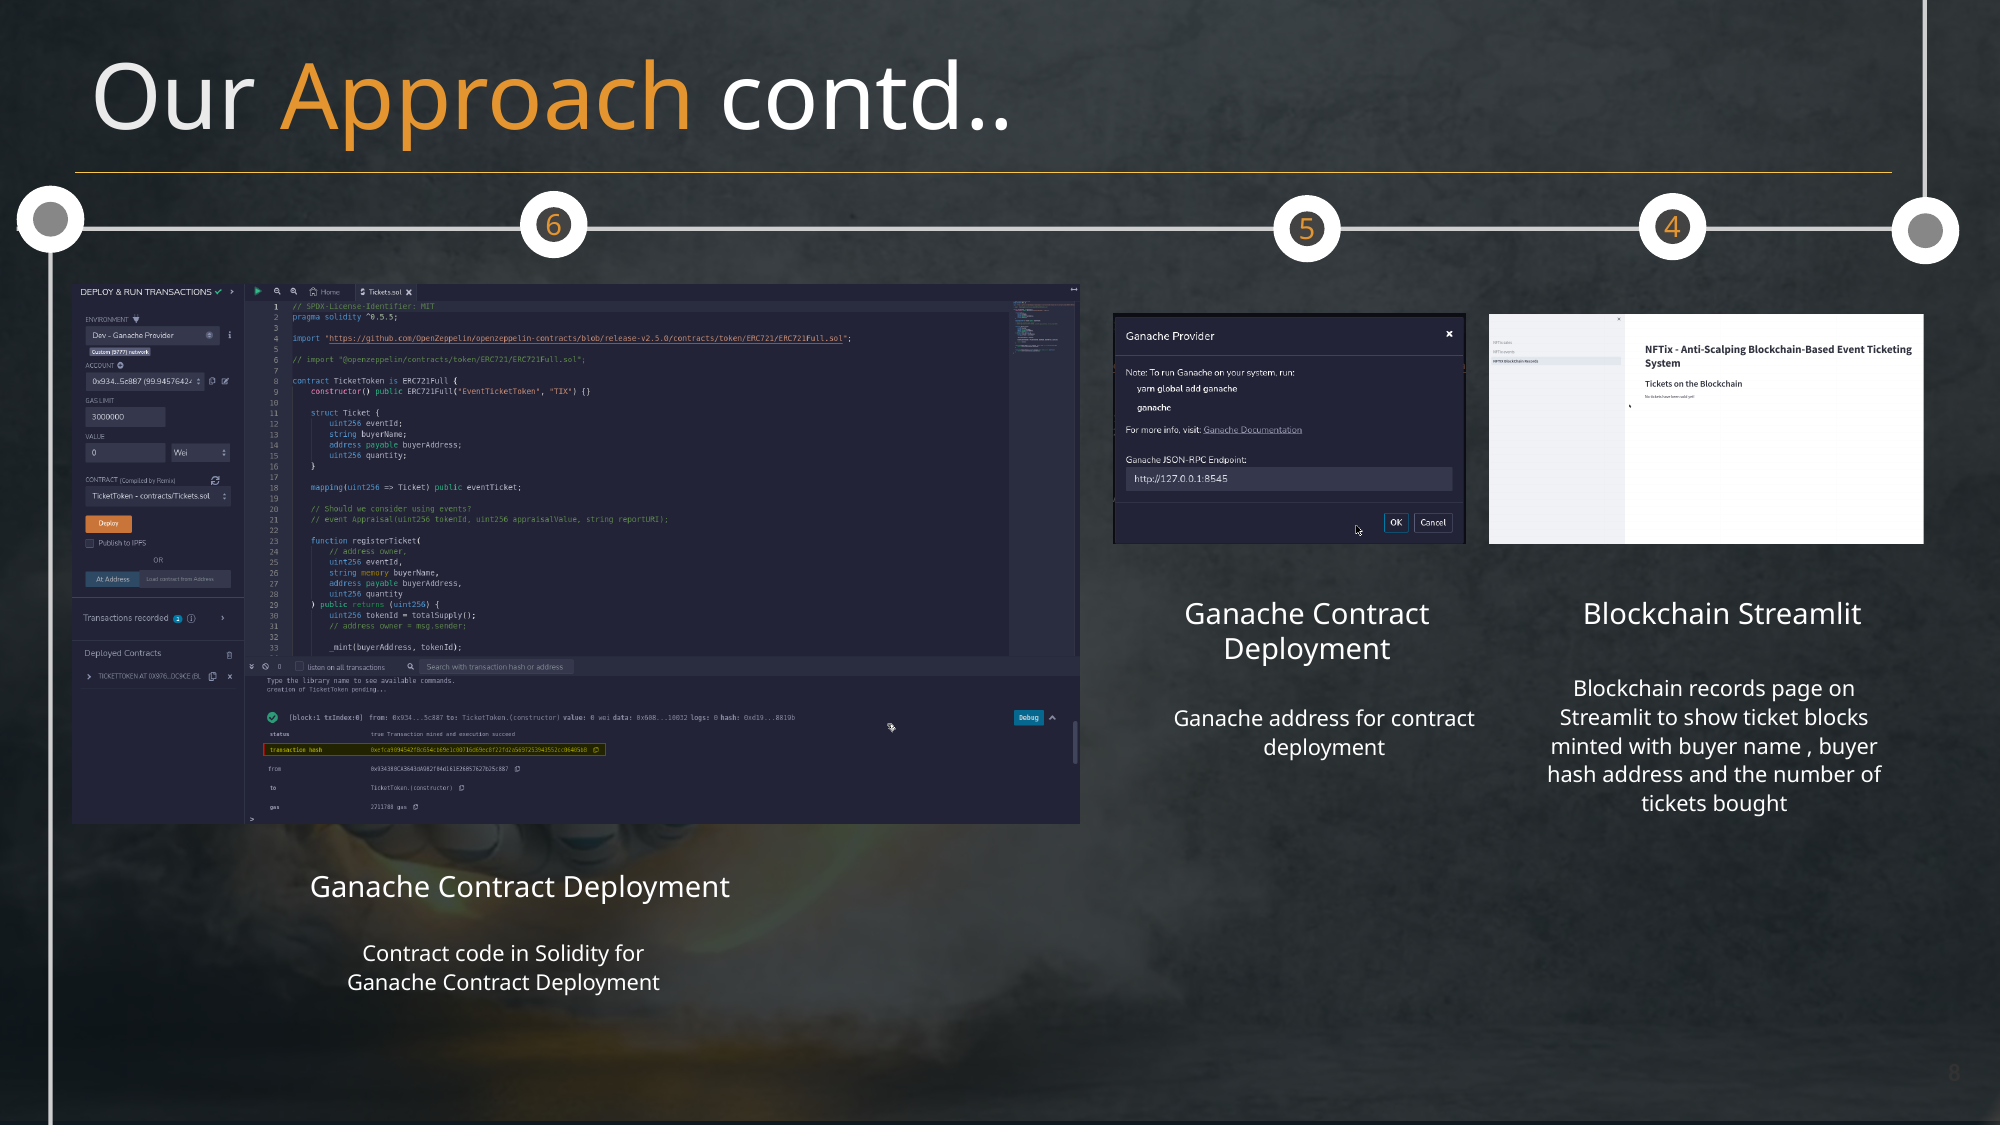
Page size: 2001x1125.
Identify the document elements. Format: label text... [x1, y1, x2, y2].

picture [1488, 314, 1924, 544]
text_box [520, 190, 588, 259]
picture [1113, 313, 1466, 544]
text_box Contract code in Solidity for Ganache Contract Deployment [310, 929, 698, 1002]
text_box Ganache Contract Deployment [294, 860, 746, 911]
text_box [1638, 193, 1707, 261]
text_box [16, 185, 85, 253]
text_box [1273, 195, 1341, 263]
text_box Our Approach contd.. [75, 30, 1892, 156]
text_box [1891, 197, 1960, 265]
text_box Blockchain records page on Streamlit to show ticket blocks minted with buyer name , buyer hash address and the number of tickets bought [1521, 664, 1908, 824]
text_box Ganache address for contract deployment [1131, 694, 1518, 768]
text_box Blockchain Streamlit [1568, 587, 1877, 638]
picture [72, 284, 1080, 824]
text_box Ganache Contract Deployment [1169, 587, 1445, 673]
